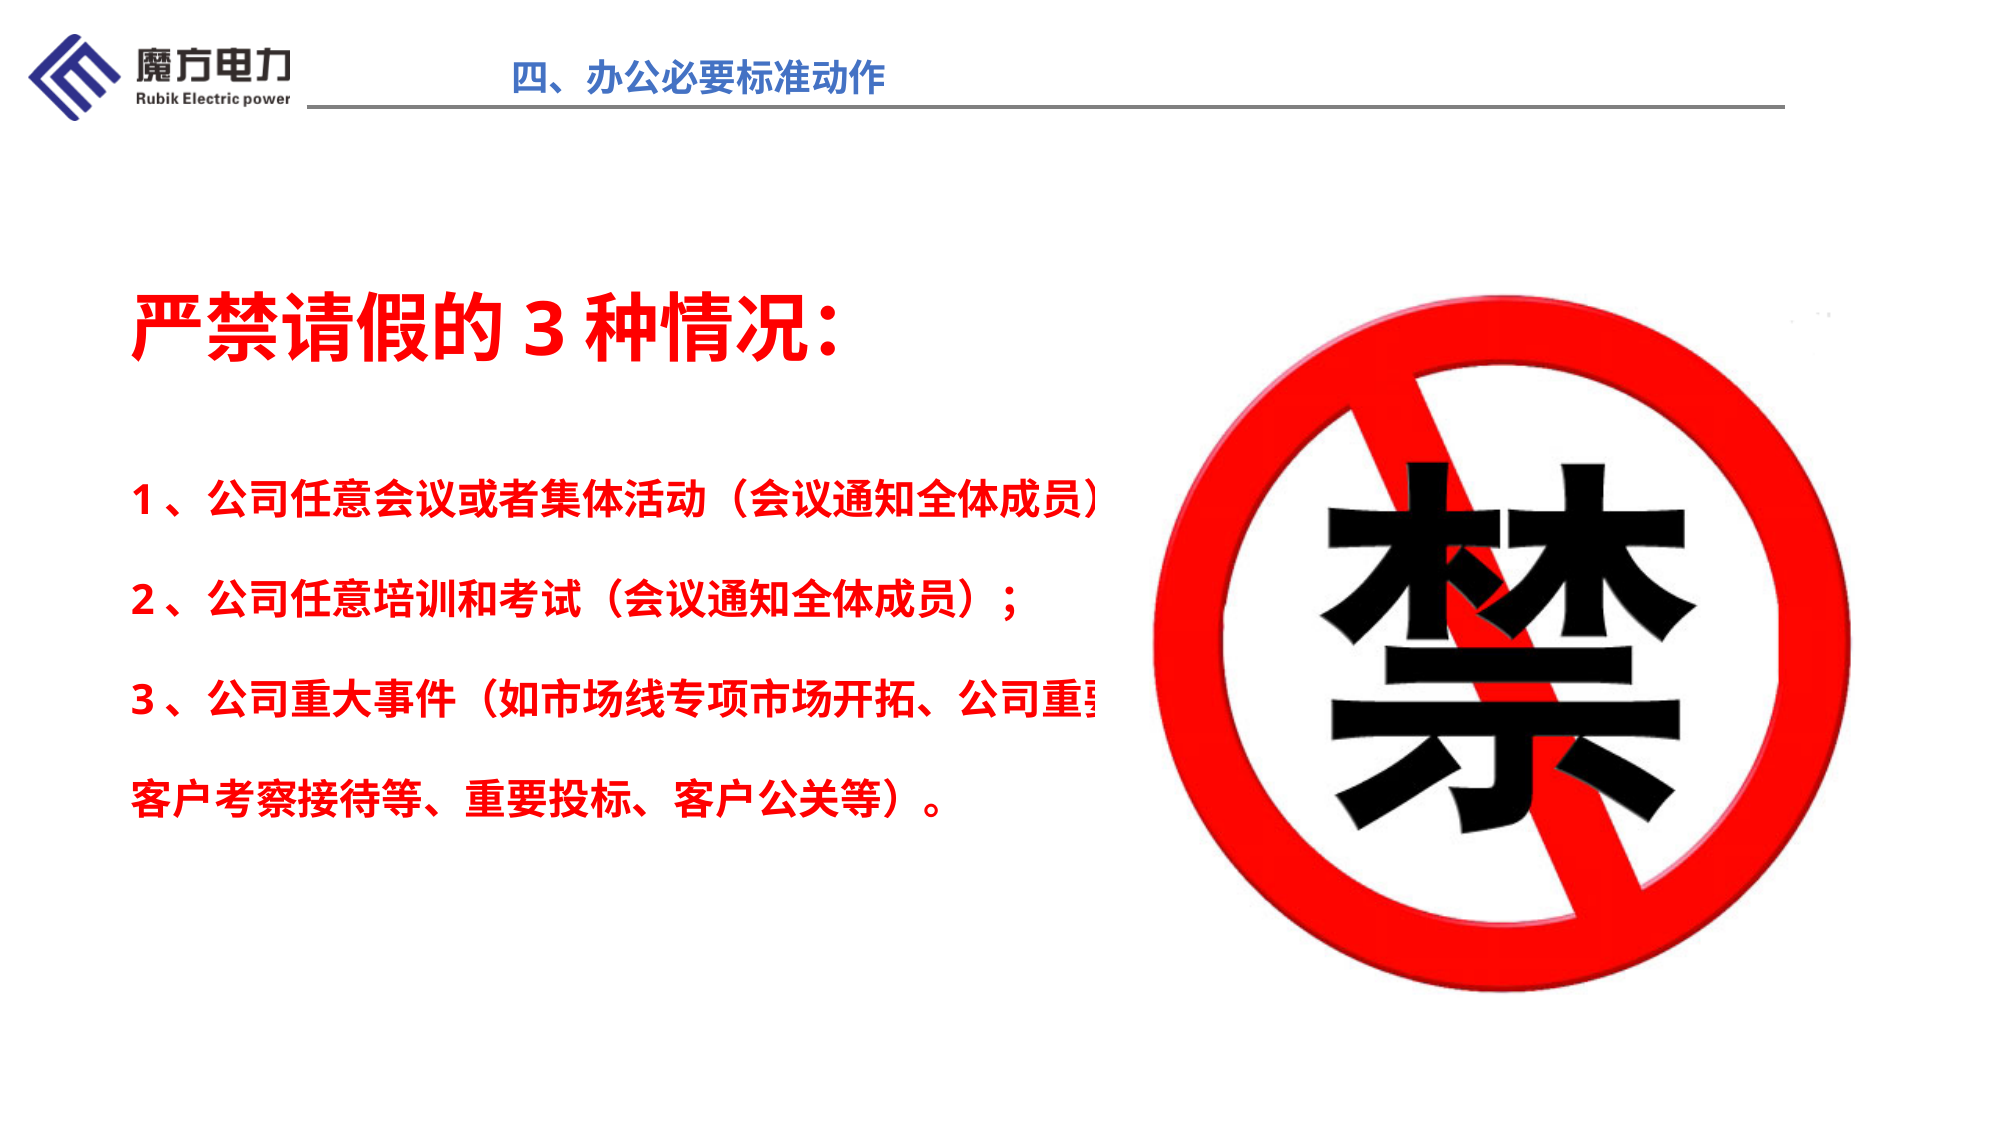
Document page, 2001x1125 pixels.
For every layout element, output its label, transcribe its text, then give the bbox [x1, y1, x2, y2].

picture [28, 34, 290, 121]
text_box 四、办公必要标准动作 [496, 46, 901, 106]
text_box 严禁请假的3种情况： 1、公司任意会议或者集体活动（会议通知全体成员）； 2、公司任意培训和考试（会议通知全体成员）； 3、公司重大事件（如市场线专项市场开拓、公司重要客户考察接待等、重要投标、客户公关等）。 [116, 182, 1095, 831]
picture [1095, 158, 1901, 1013]
